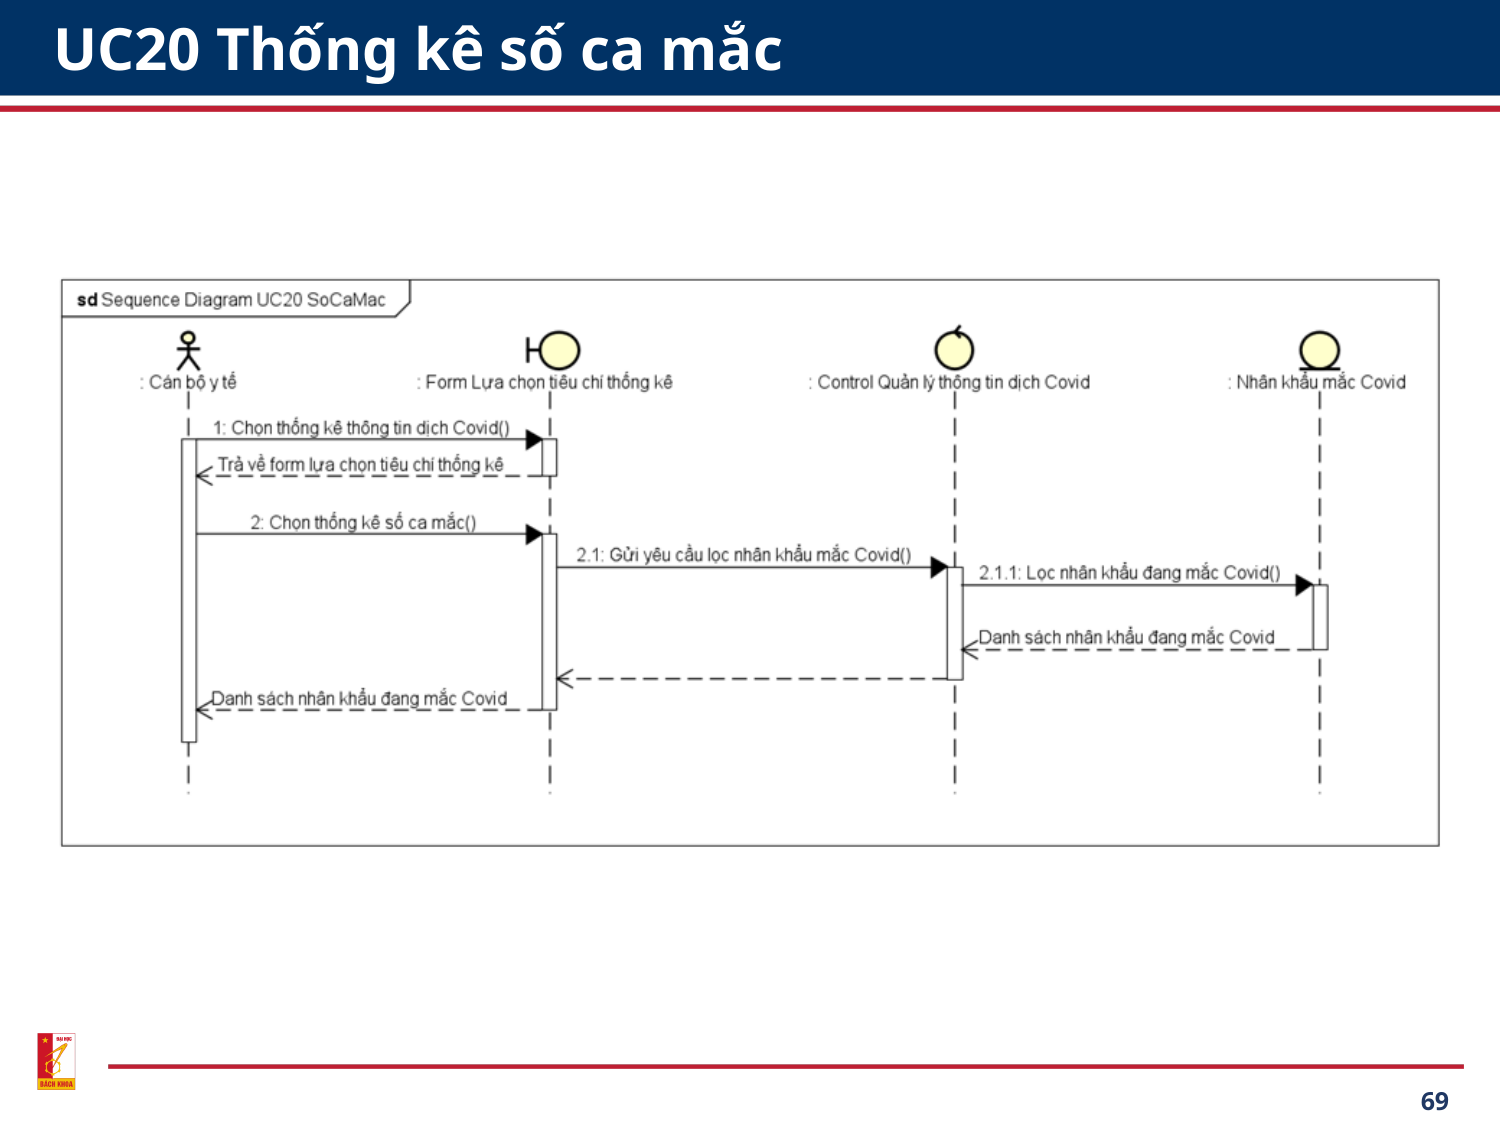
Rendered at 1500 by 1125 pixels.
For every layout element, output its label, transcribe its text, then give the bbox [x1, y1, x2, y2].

title UC20 Thống kê số ca mắc [38, 12, 1462, 87]
slide_number 69 [1126, 1078, 1464, 1125]
picture [0, 0, 1500, 1125]
